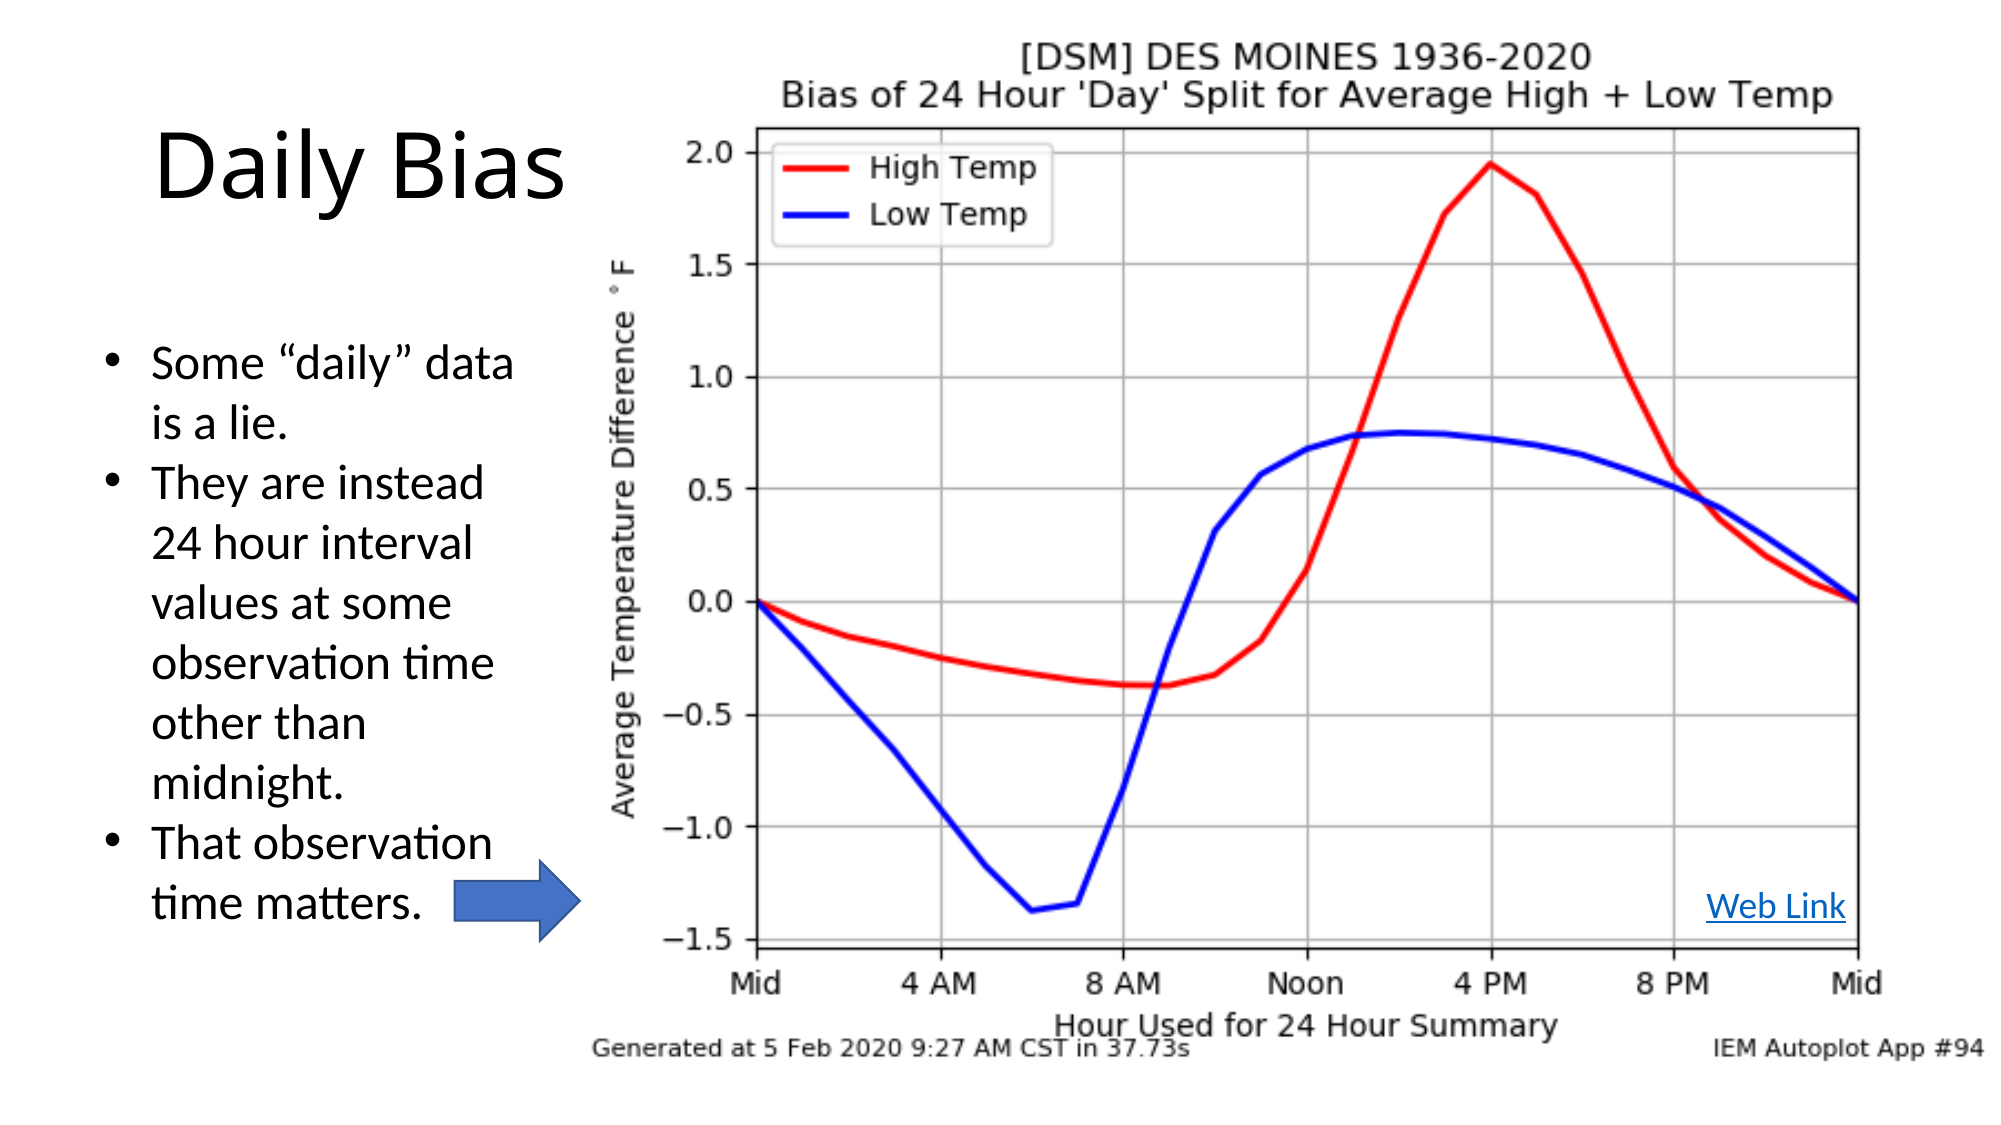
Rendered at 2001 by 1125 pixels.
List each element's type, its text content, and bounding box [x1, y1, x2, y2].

text_box Some “daily” data is a lie. They are instead 24 hour interval values at some observation time other than midnight. That observation time matters. [89, 322, 552, 937]
title Daily Bias [137, 59, 579, 278]
text_box [453, 858, 579, 944]
picture [579, 0, 2000, 1066]
